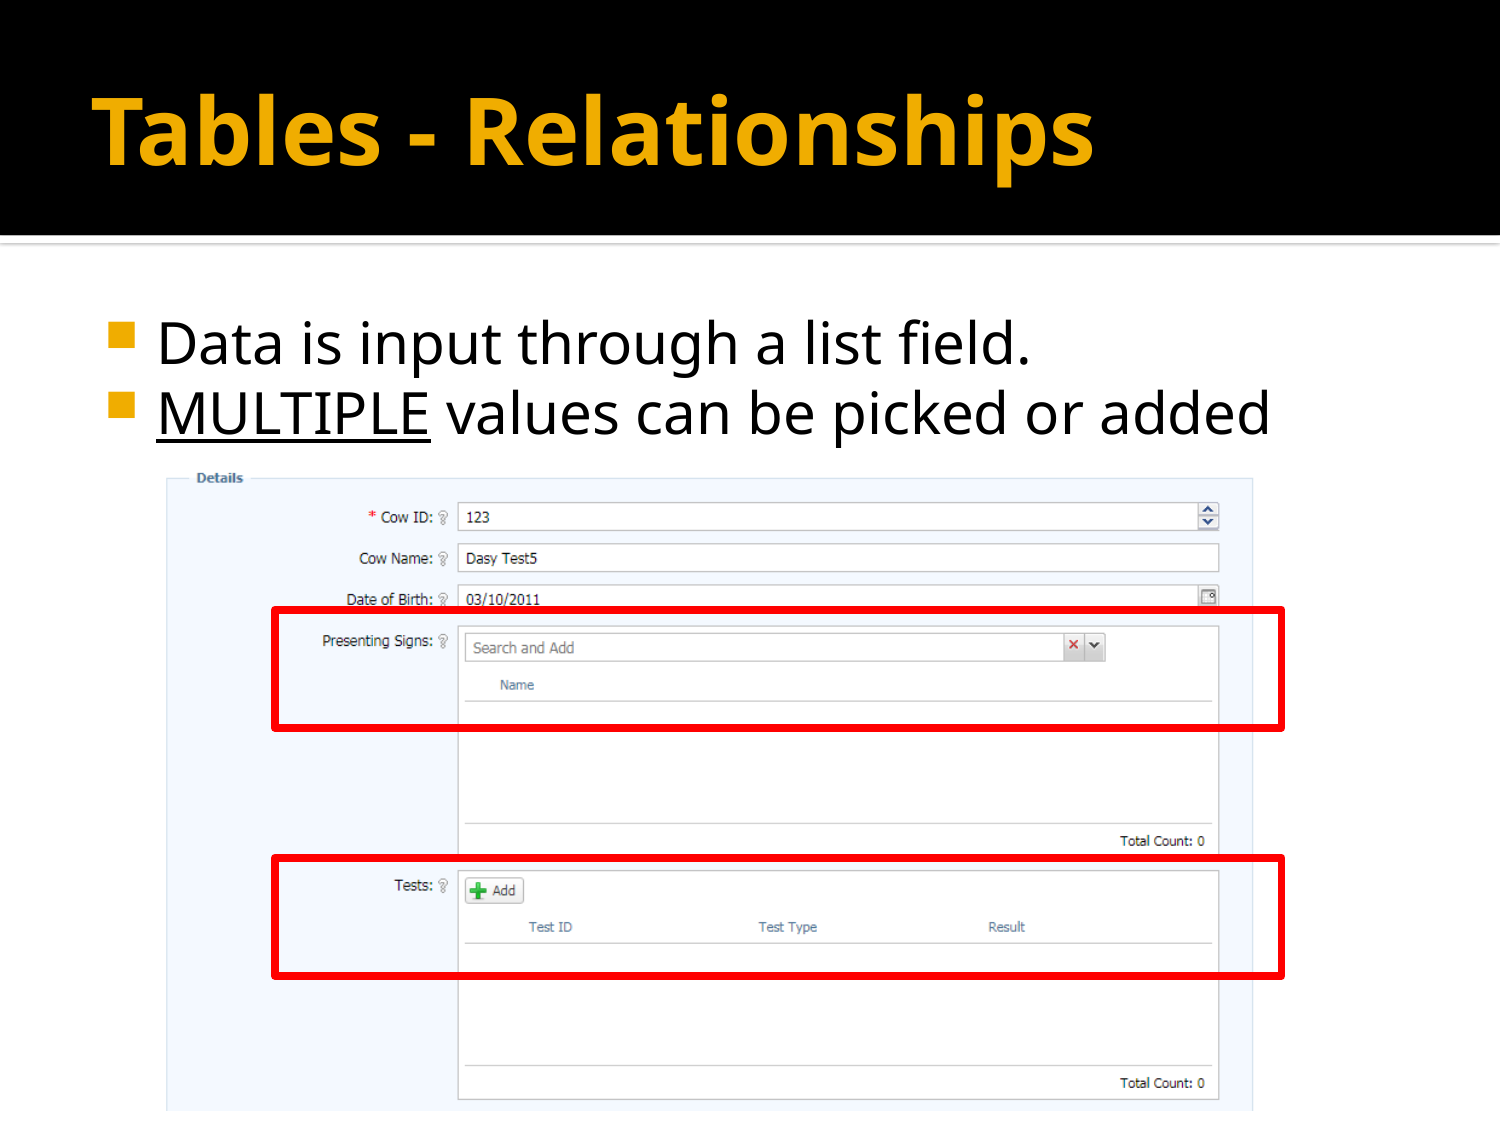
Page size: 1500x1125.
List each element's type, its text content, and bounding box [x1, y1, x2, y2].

title Tables - Relationships [75, 25, 1425, 231]
picture [159, 467, 1263, 1111]
text_box [1268, 606, 1285, 732]
text_box [1268, 854, 1285, 980]
list Data is input through a list field. MULTIPLE values can be picked or added [75, 291, 1425, 1050]
